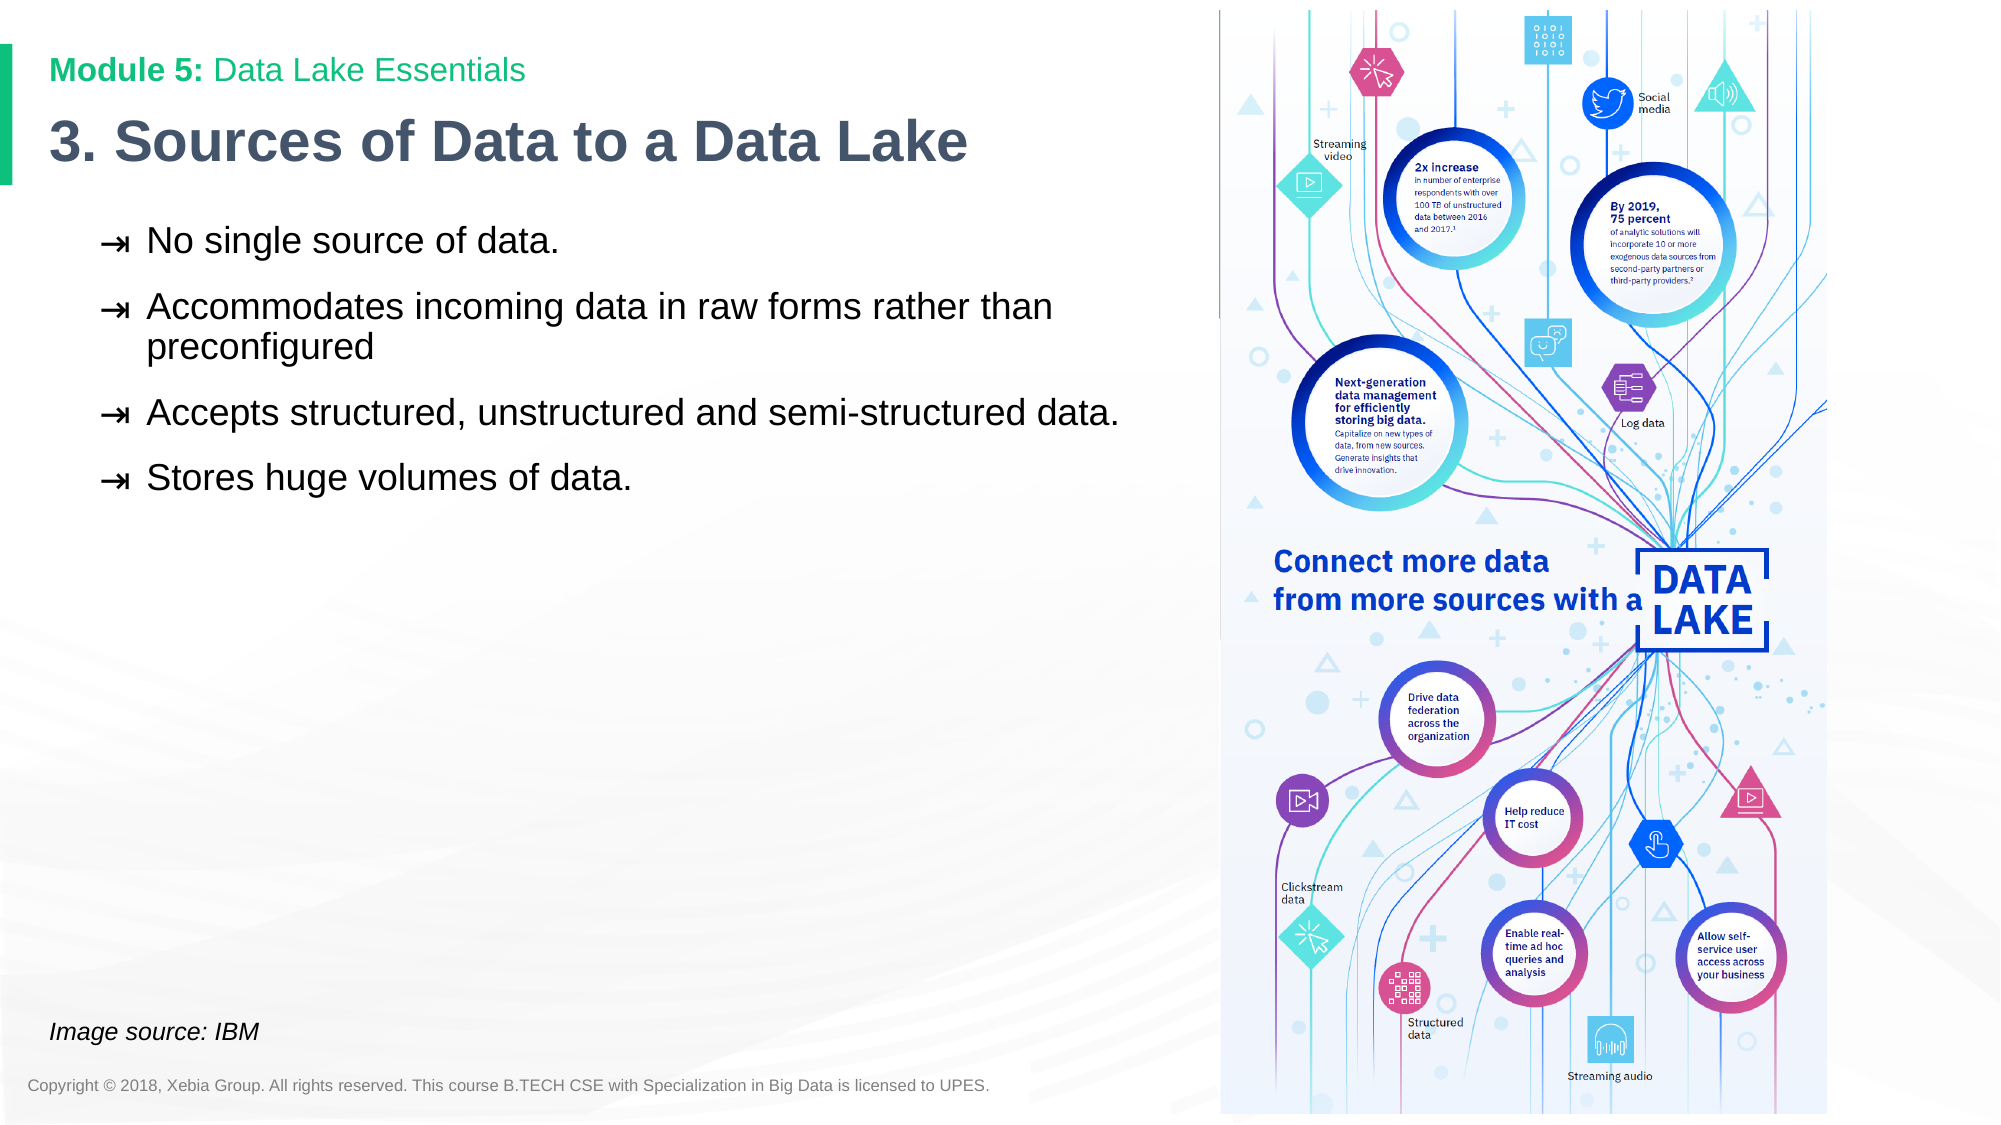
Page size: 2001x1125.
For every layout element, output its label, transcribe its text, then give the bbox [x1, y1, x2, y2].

title 3. Sources of Data to a Data Lake [34, 103, 1213, 185]
picture [0, 0, 2000, 1125]
list Module 5: Data Lake Essentials [34, 44, 1213, 94]
list No single source of data. Accommodates incoming data in raw forms rather than preconfigured Accepts structured, unstructured and semi-structured data. Stores huge volumes of data. [84, 214, 1155, 1008]
text_box Image source: IBM [34, 1008, 1213, 1046]
